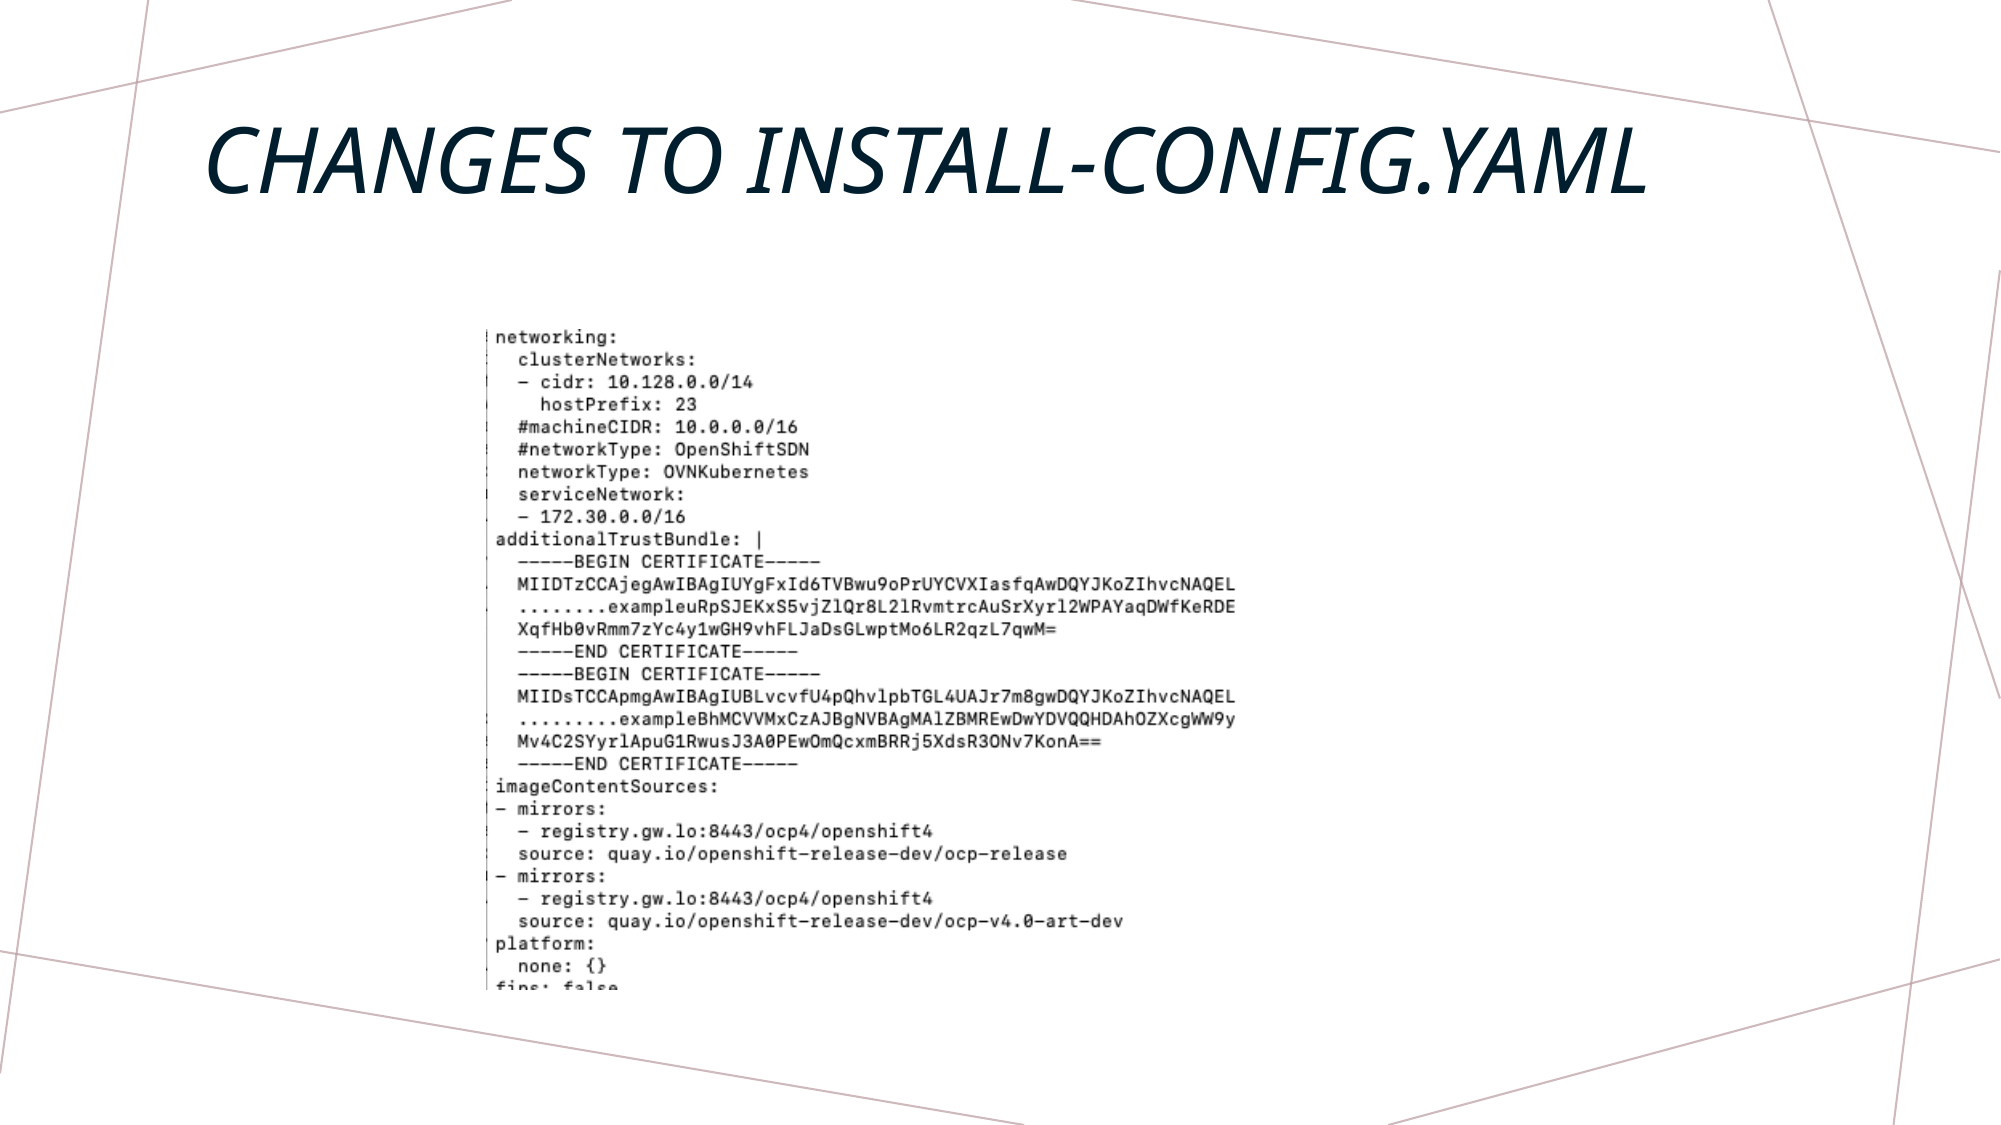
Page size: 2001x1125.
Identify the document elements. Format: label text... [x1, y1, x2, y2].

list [486, 329, 1514, 990]
title CHANGES TO INSTALL-config.yaml [187, 51, 1813, 278]
